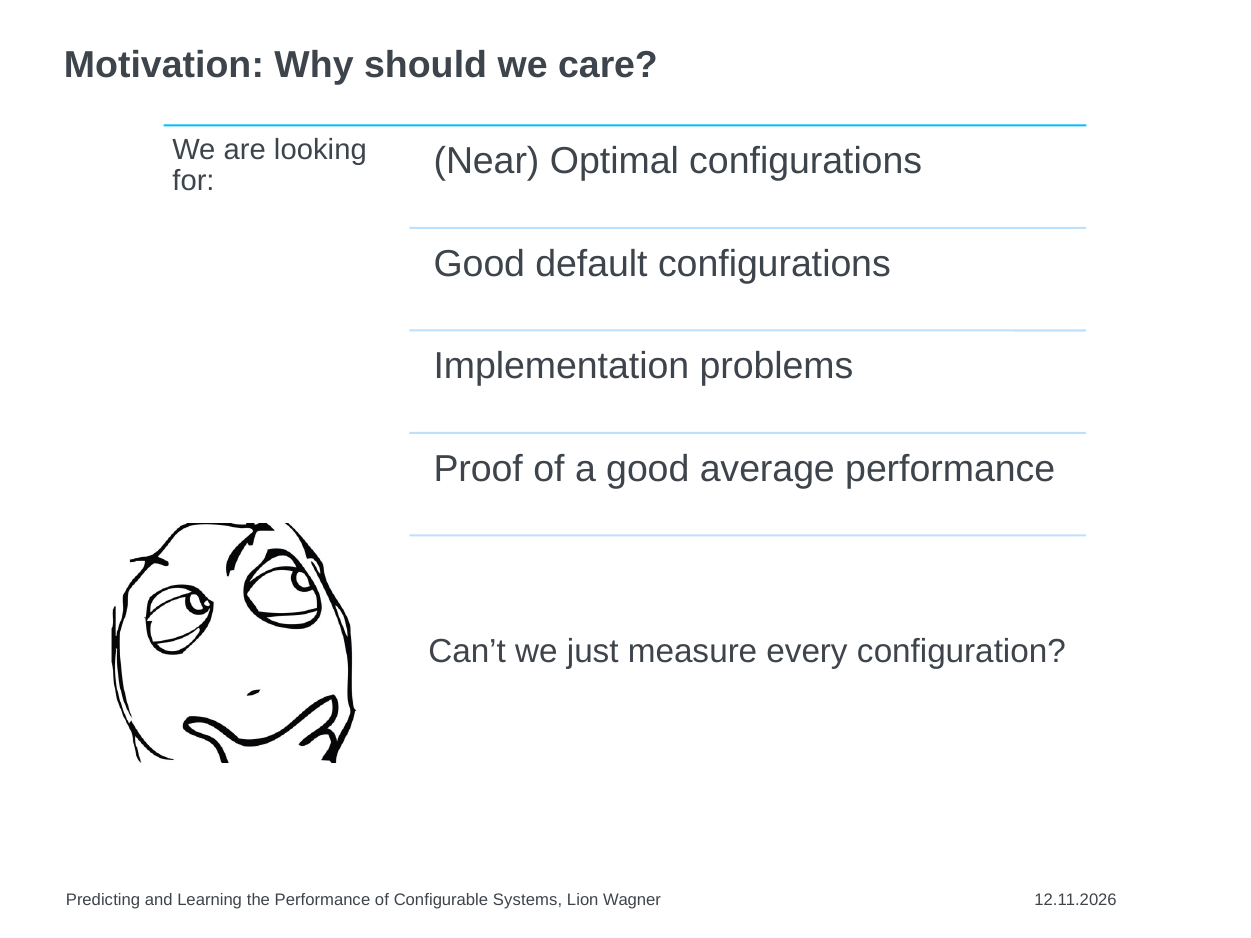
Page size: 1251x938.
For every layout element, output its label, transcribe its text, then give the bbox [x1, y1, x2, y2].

footer Predicting and Learning the Performance of Configurable Systems, Lion Wagner [65, 888, 893, 909]
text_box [163, 125, 1087, 541]
text_box Can’t we just measure every configuration? [428, 621, 1068, 670]
title Motivation: Why should we care? [64, 44, 1186, 145]
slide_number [1034, 888, 1133, 909]
picture [101, 523, 362, 763]
